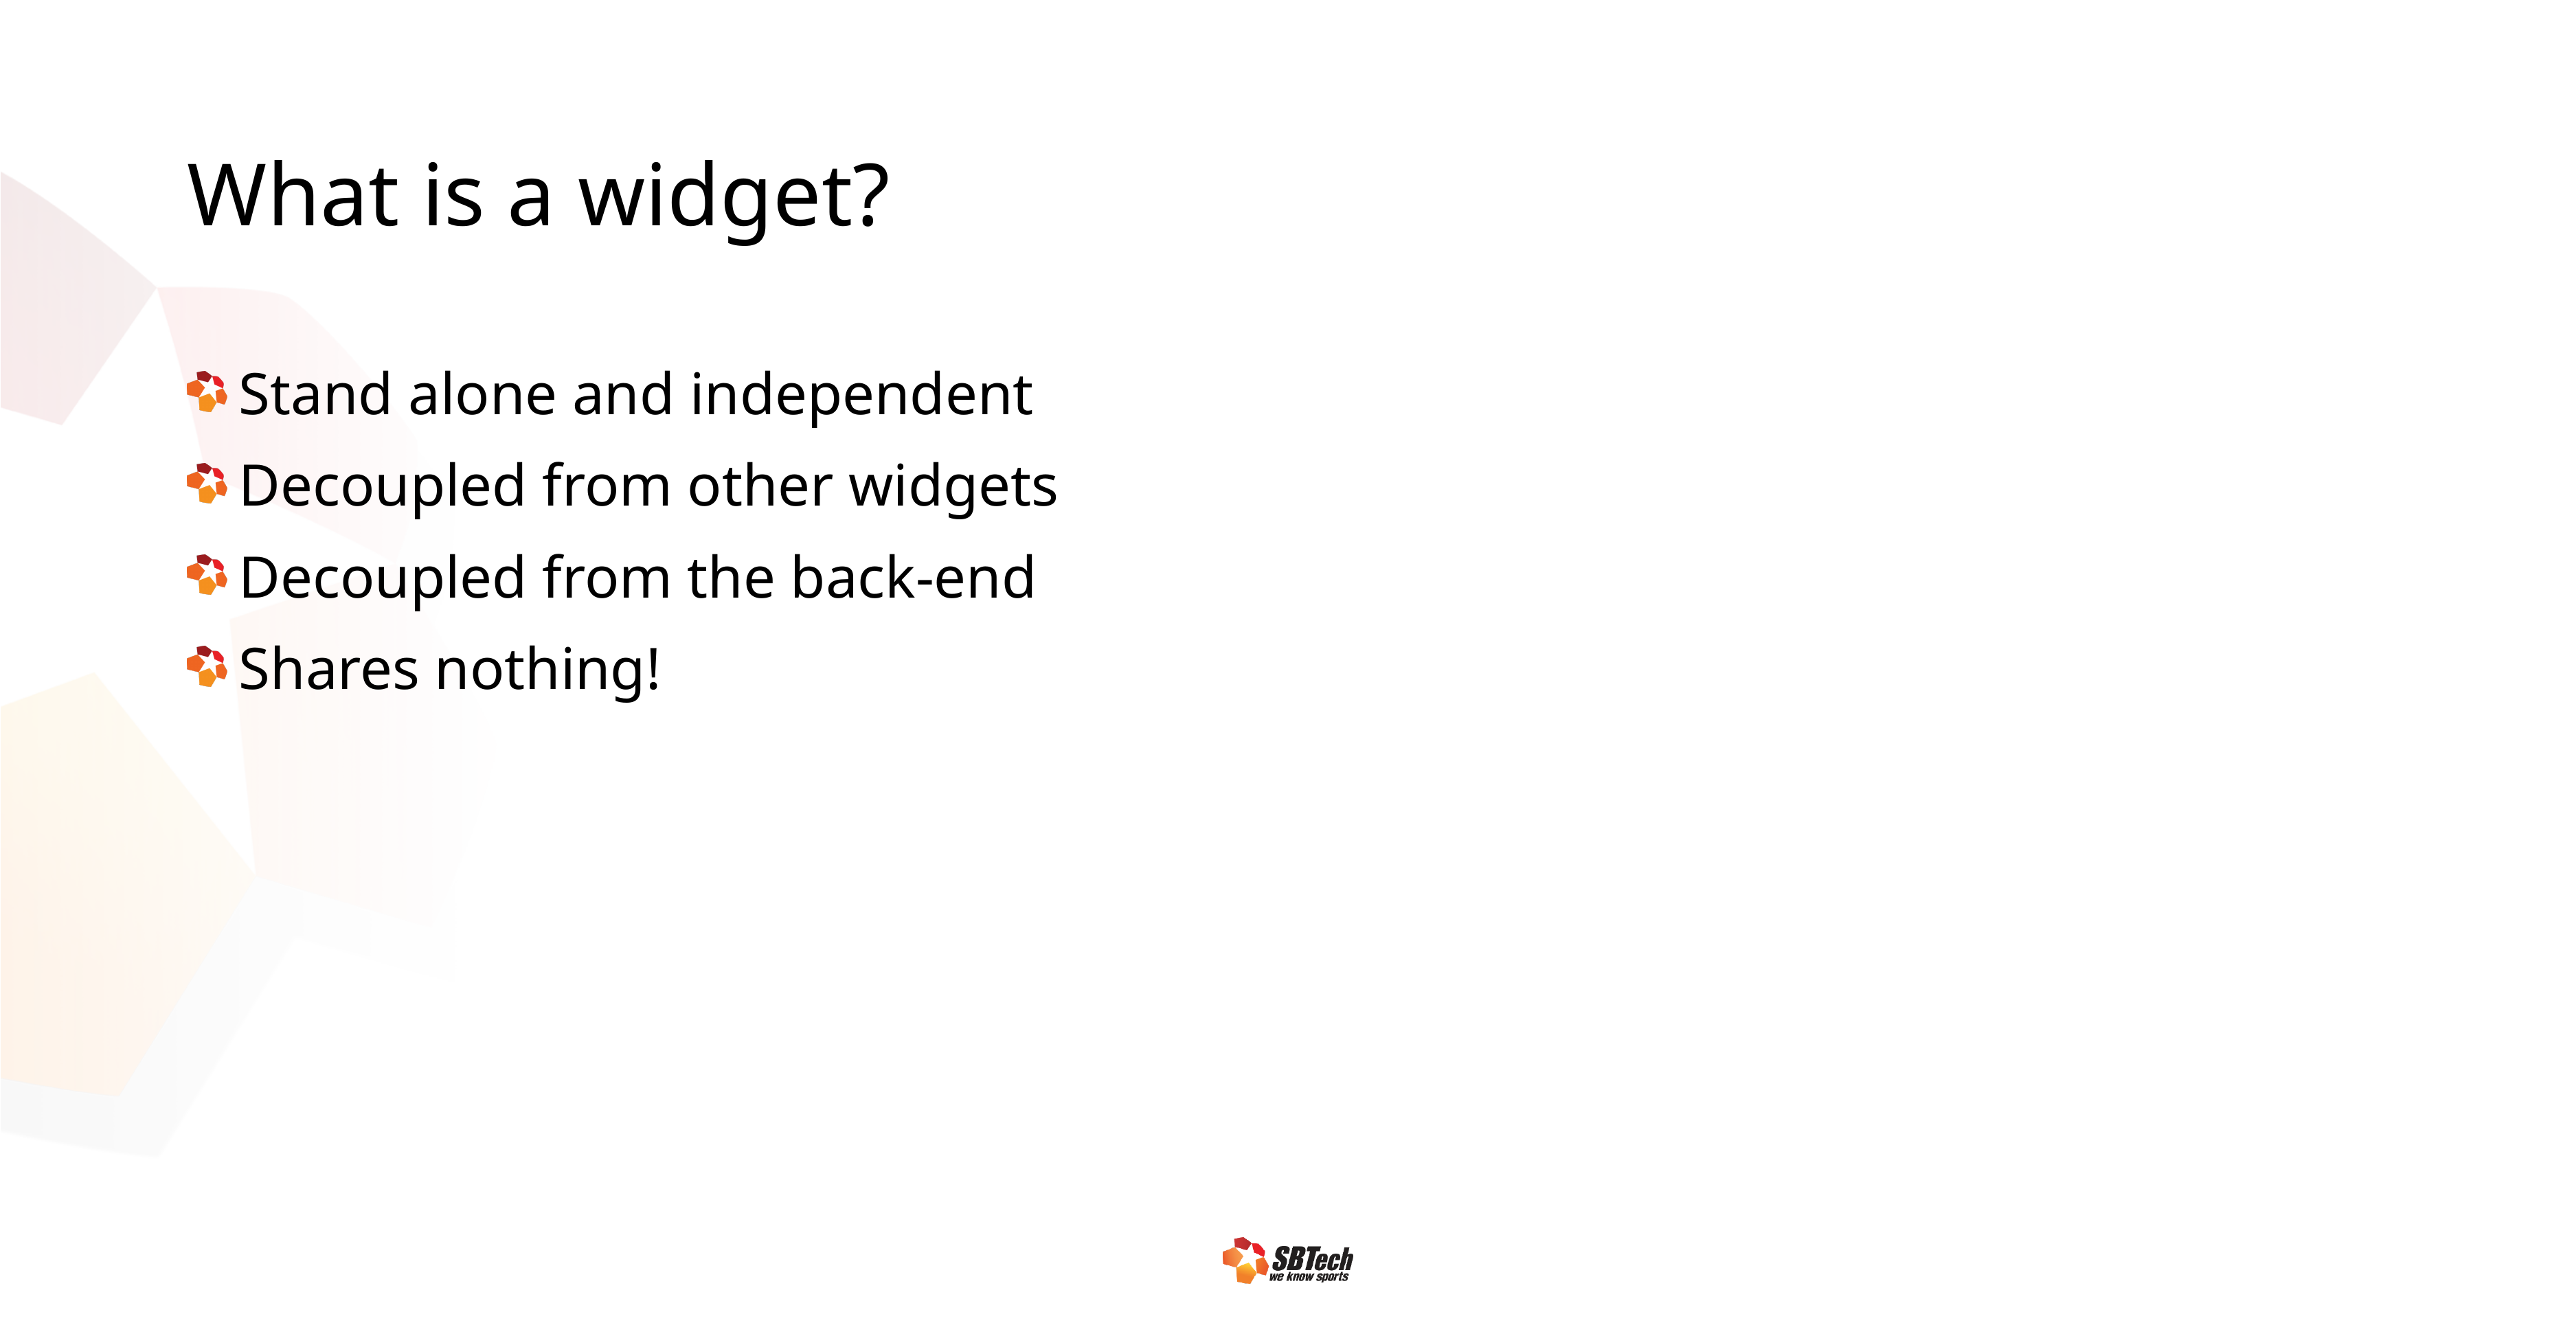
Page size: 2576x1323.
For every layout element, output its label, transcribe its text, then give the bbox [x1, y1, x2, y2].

picture [187, 646, 227, 687]
title What is a widget? [177, 70, 2399, 326]
picture [187, 554, 227, 595]
picture [1223, 1237, 1353, 1284]
picture [187, 463, 227, 504]
picture [187, 371, 227, 412]
list Stand alone and independent Decoupled from other widgets Decoupled from the back-end Shares nothing! [177, 352, 2399, 1191]
